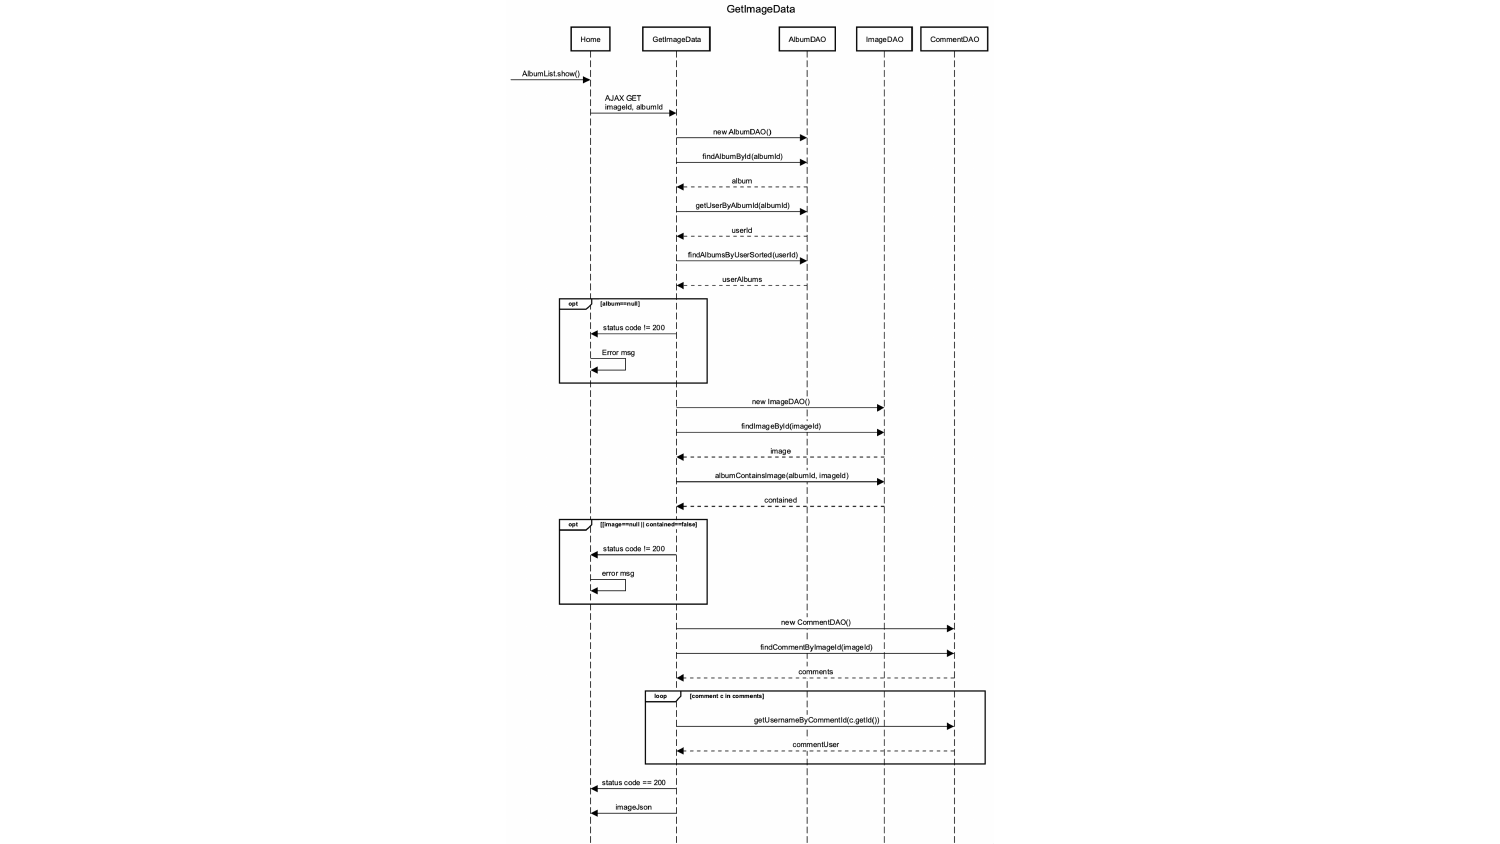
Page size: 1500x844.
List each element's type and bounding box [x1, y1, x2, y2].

picture [506, 0, 994, 844]
